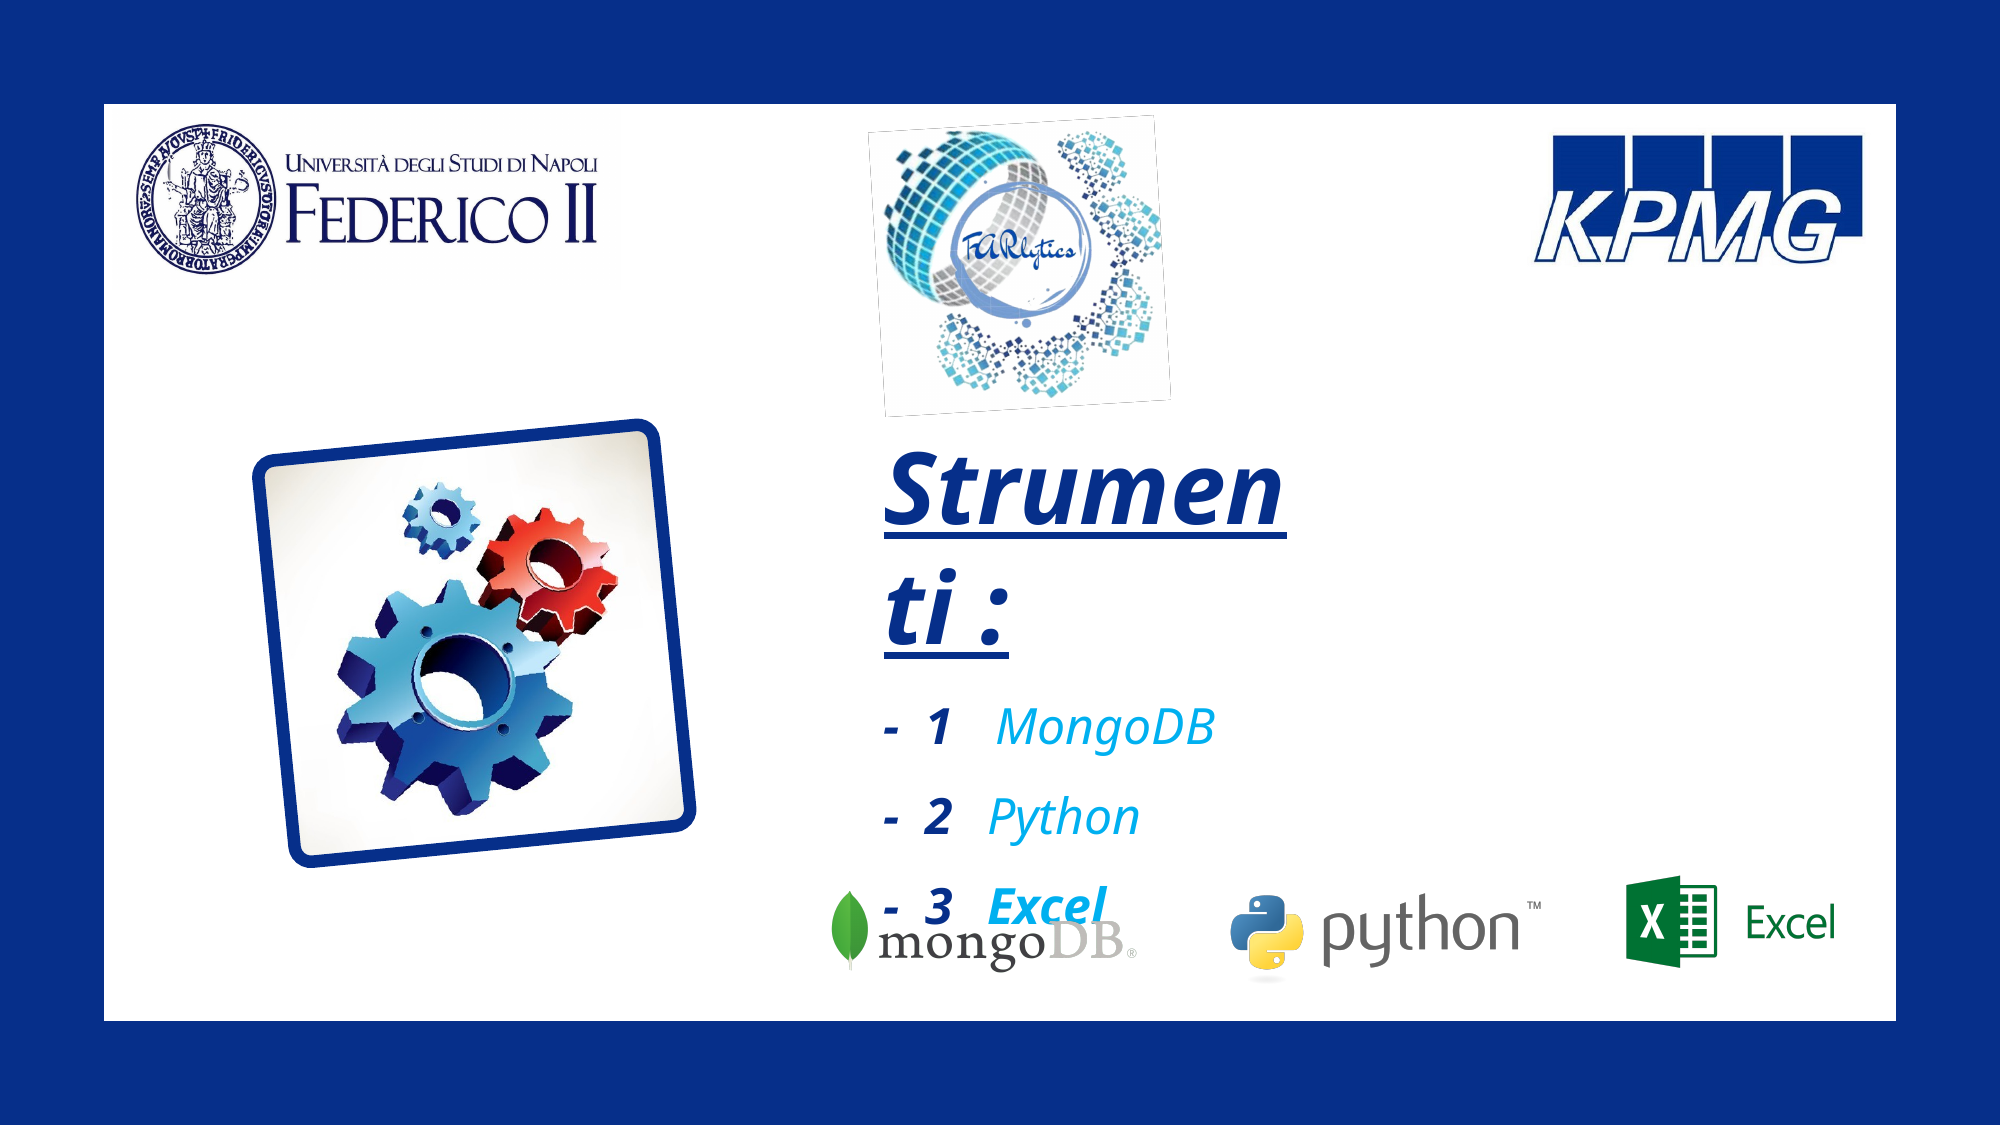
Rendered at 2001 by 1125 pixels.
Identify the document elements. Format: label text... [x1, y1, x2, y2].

picture [1522, 123, 1876, 267]
picture [265, 432, 683, 855]
picture [1626, 875, 1834, 968]
text_box [0, 0, 2000, 1125]
picture [112, 108, 621, 290]
picture [816, 891, 1145, 984]
text_box Strumenti : - 1 MongoDB - 2 Python - 3 Excel [868, 417, 1309, 942]
picture [869, 115, 1171, 417]
picture [1227, 891, 1544, 986]
